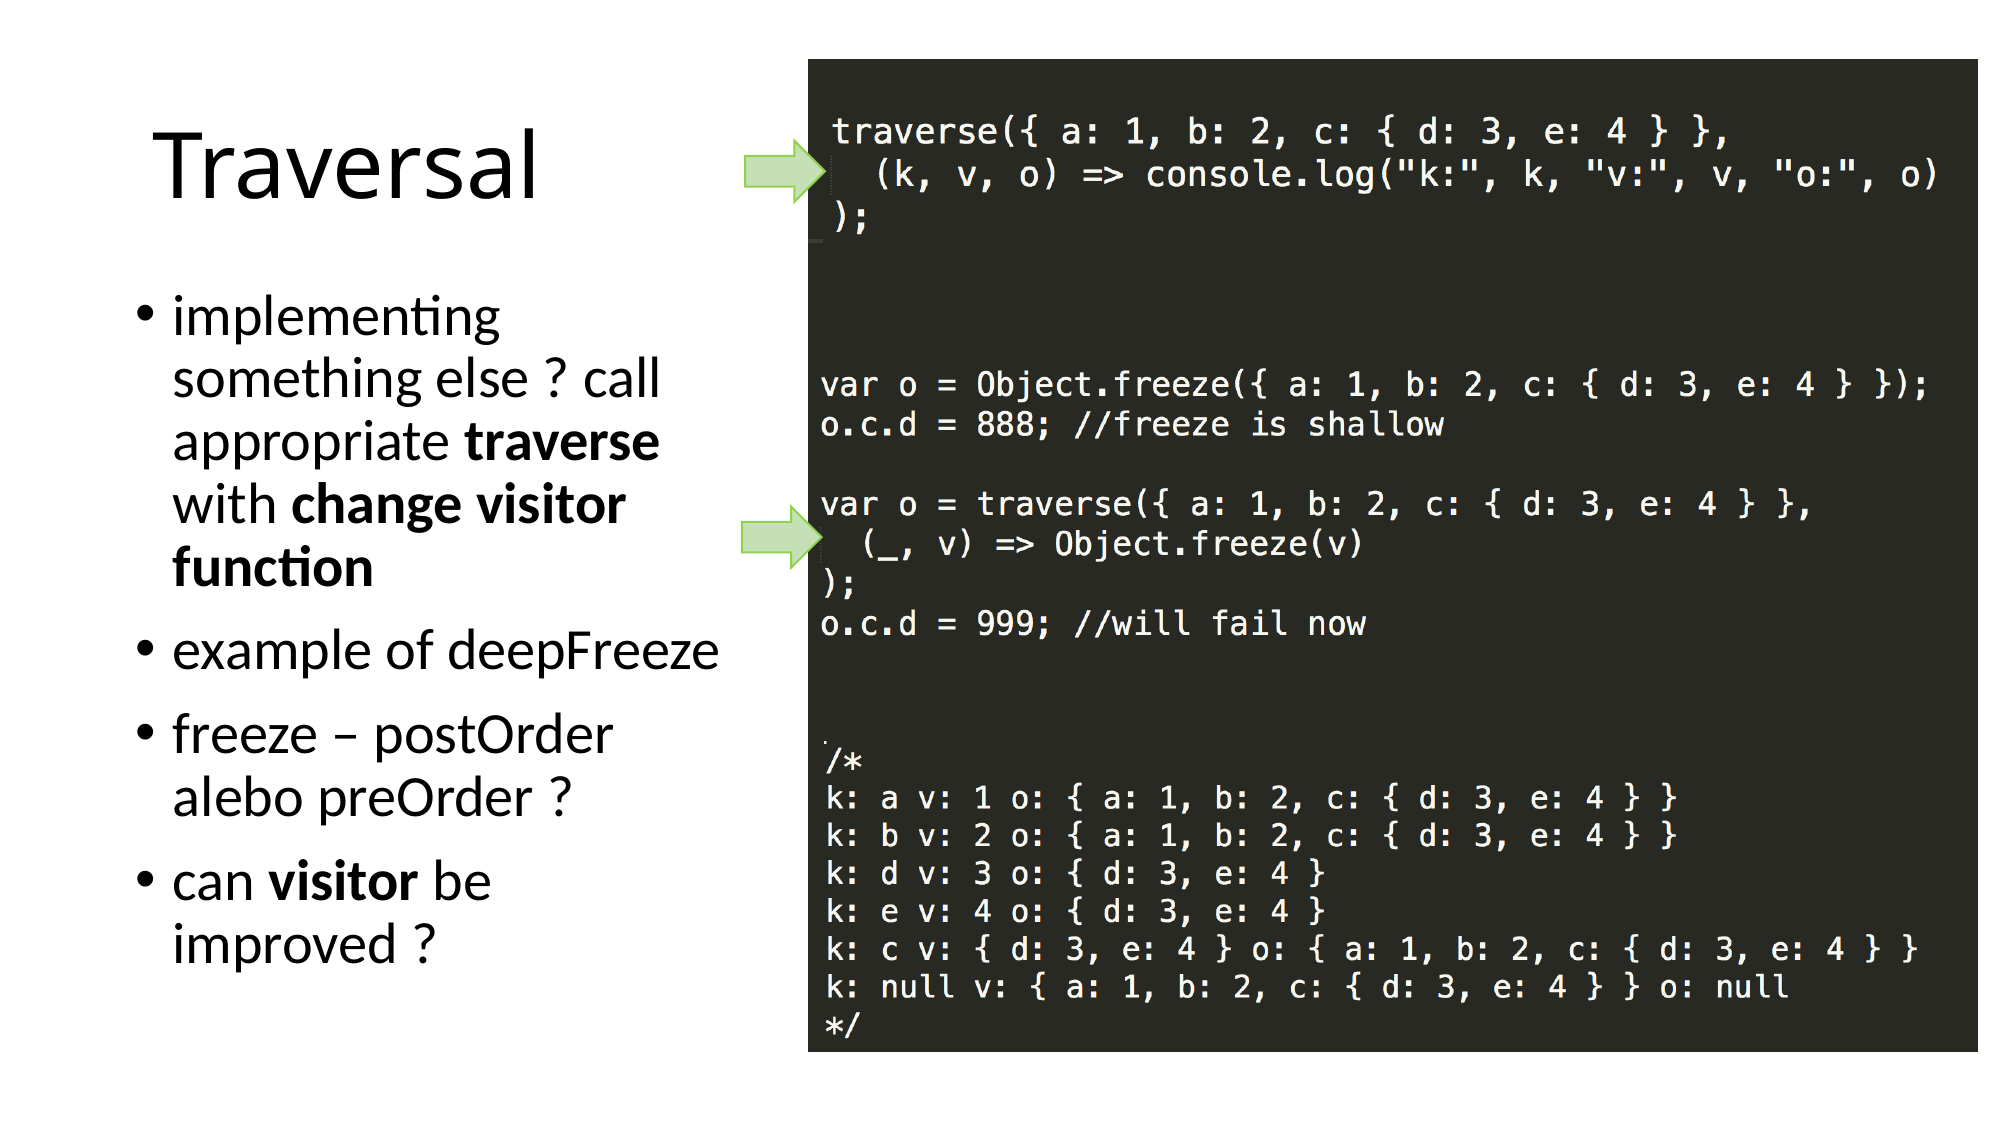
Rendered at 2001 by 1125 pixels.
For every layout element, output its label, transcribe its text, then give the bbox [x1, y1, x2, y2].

text_box [744, 138, 808, 205]
title Traversal [137, 59, 808, 278]
text_box [740, 504, 808, 571]
picture [808, 59, 1978, 1052]
list implementing something else ? call appropriate traverse with change visitor function example of deepFreeze freeze – postOrder alebo preOrder ? can visitor be improved ? [120, 277, 746, 992]
